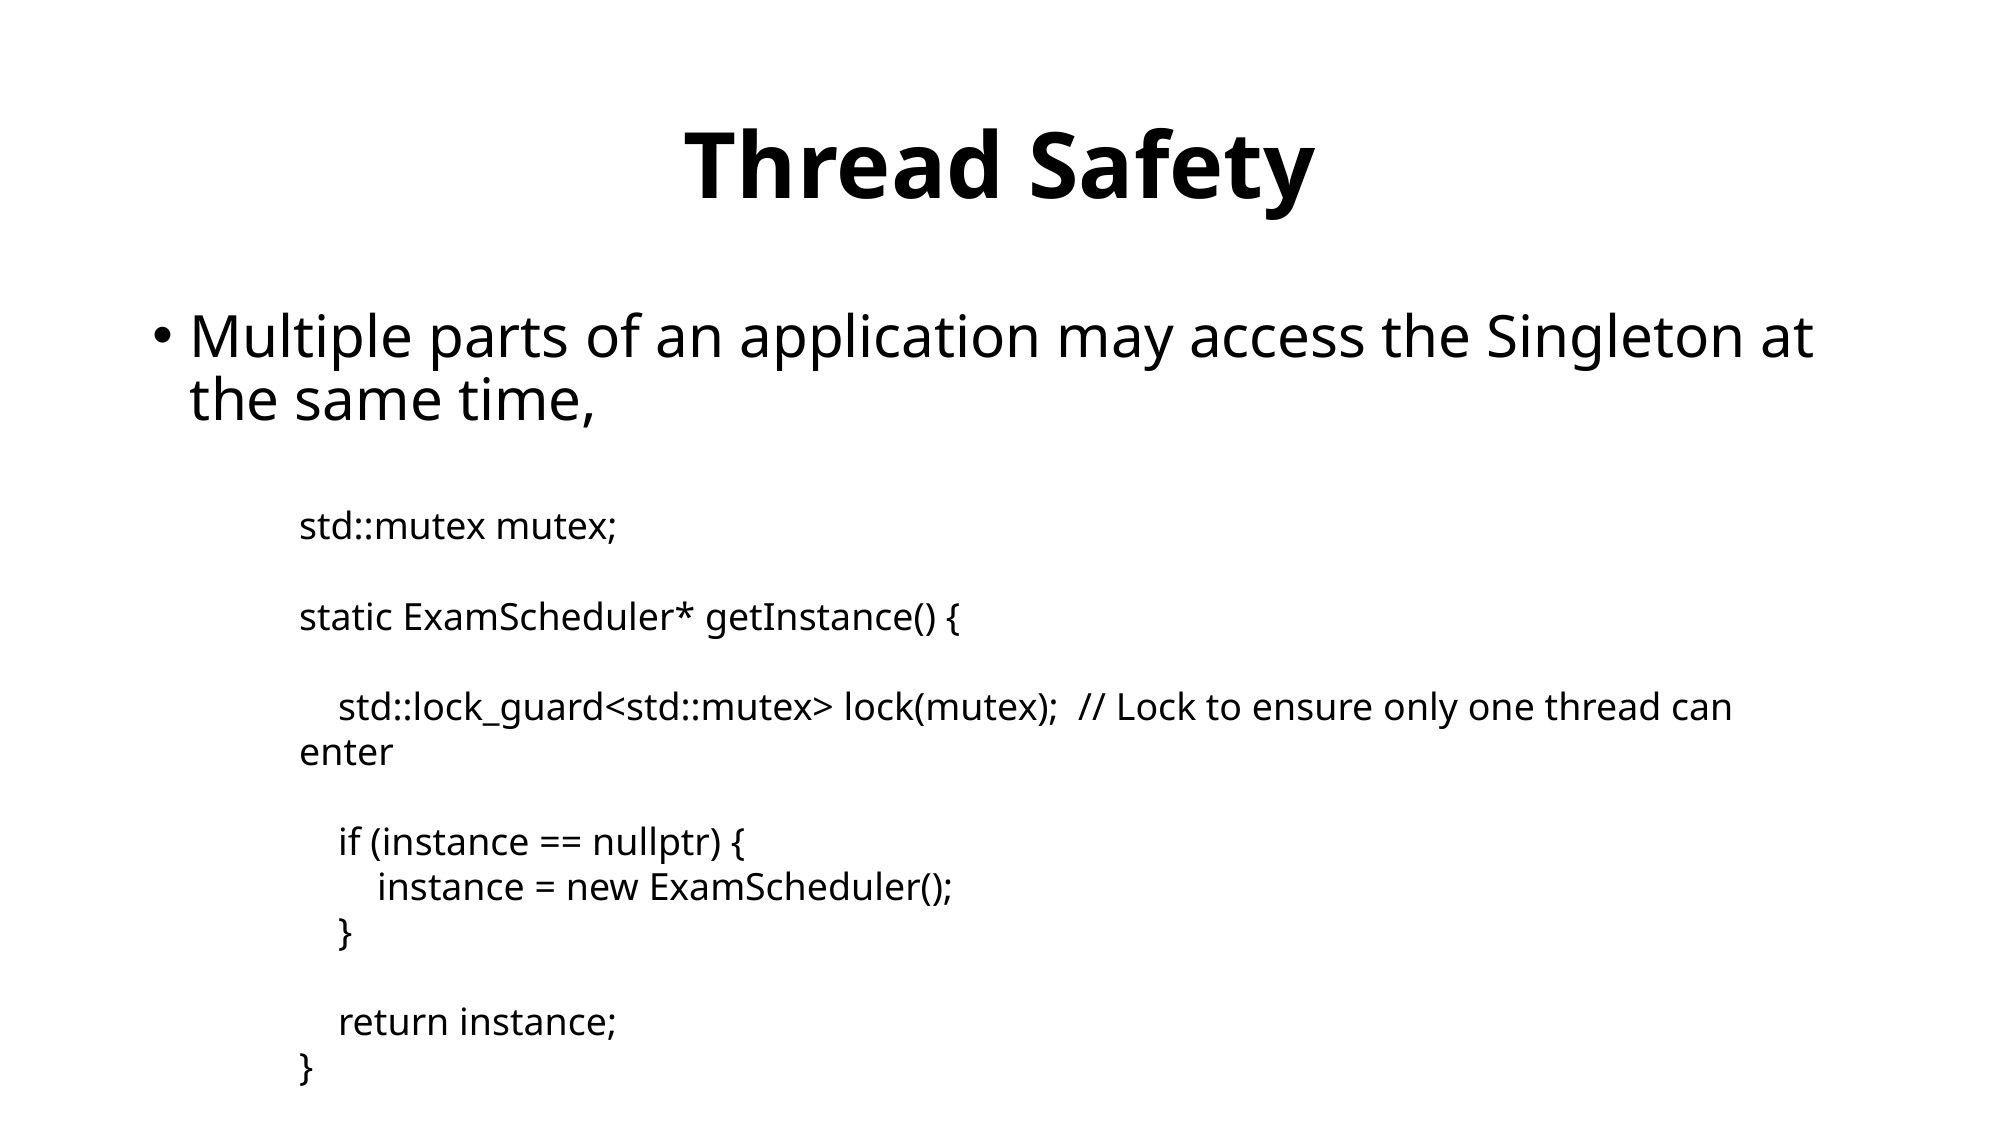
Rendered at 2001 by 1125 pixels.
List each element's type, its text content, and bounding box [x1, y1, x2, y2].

text_box std::mutex mutex; static ExamScheduler* getInstance() { std::lock_guard<std::mutex> lock(mutex); // Lock to ensure only one thread can enter if (instance == nullptr) { instance = new ExamScheduler(); } return instance; } [284, 495, 1750, 1095]
list Multiple parts of an application may access the Singleton at the same time, [137, 299, 1863, 1014]
title Thread Safety [137, 59, 1863, 278]
